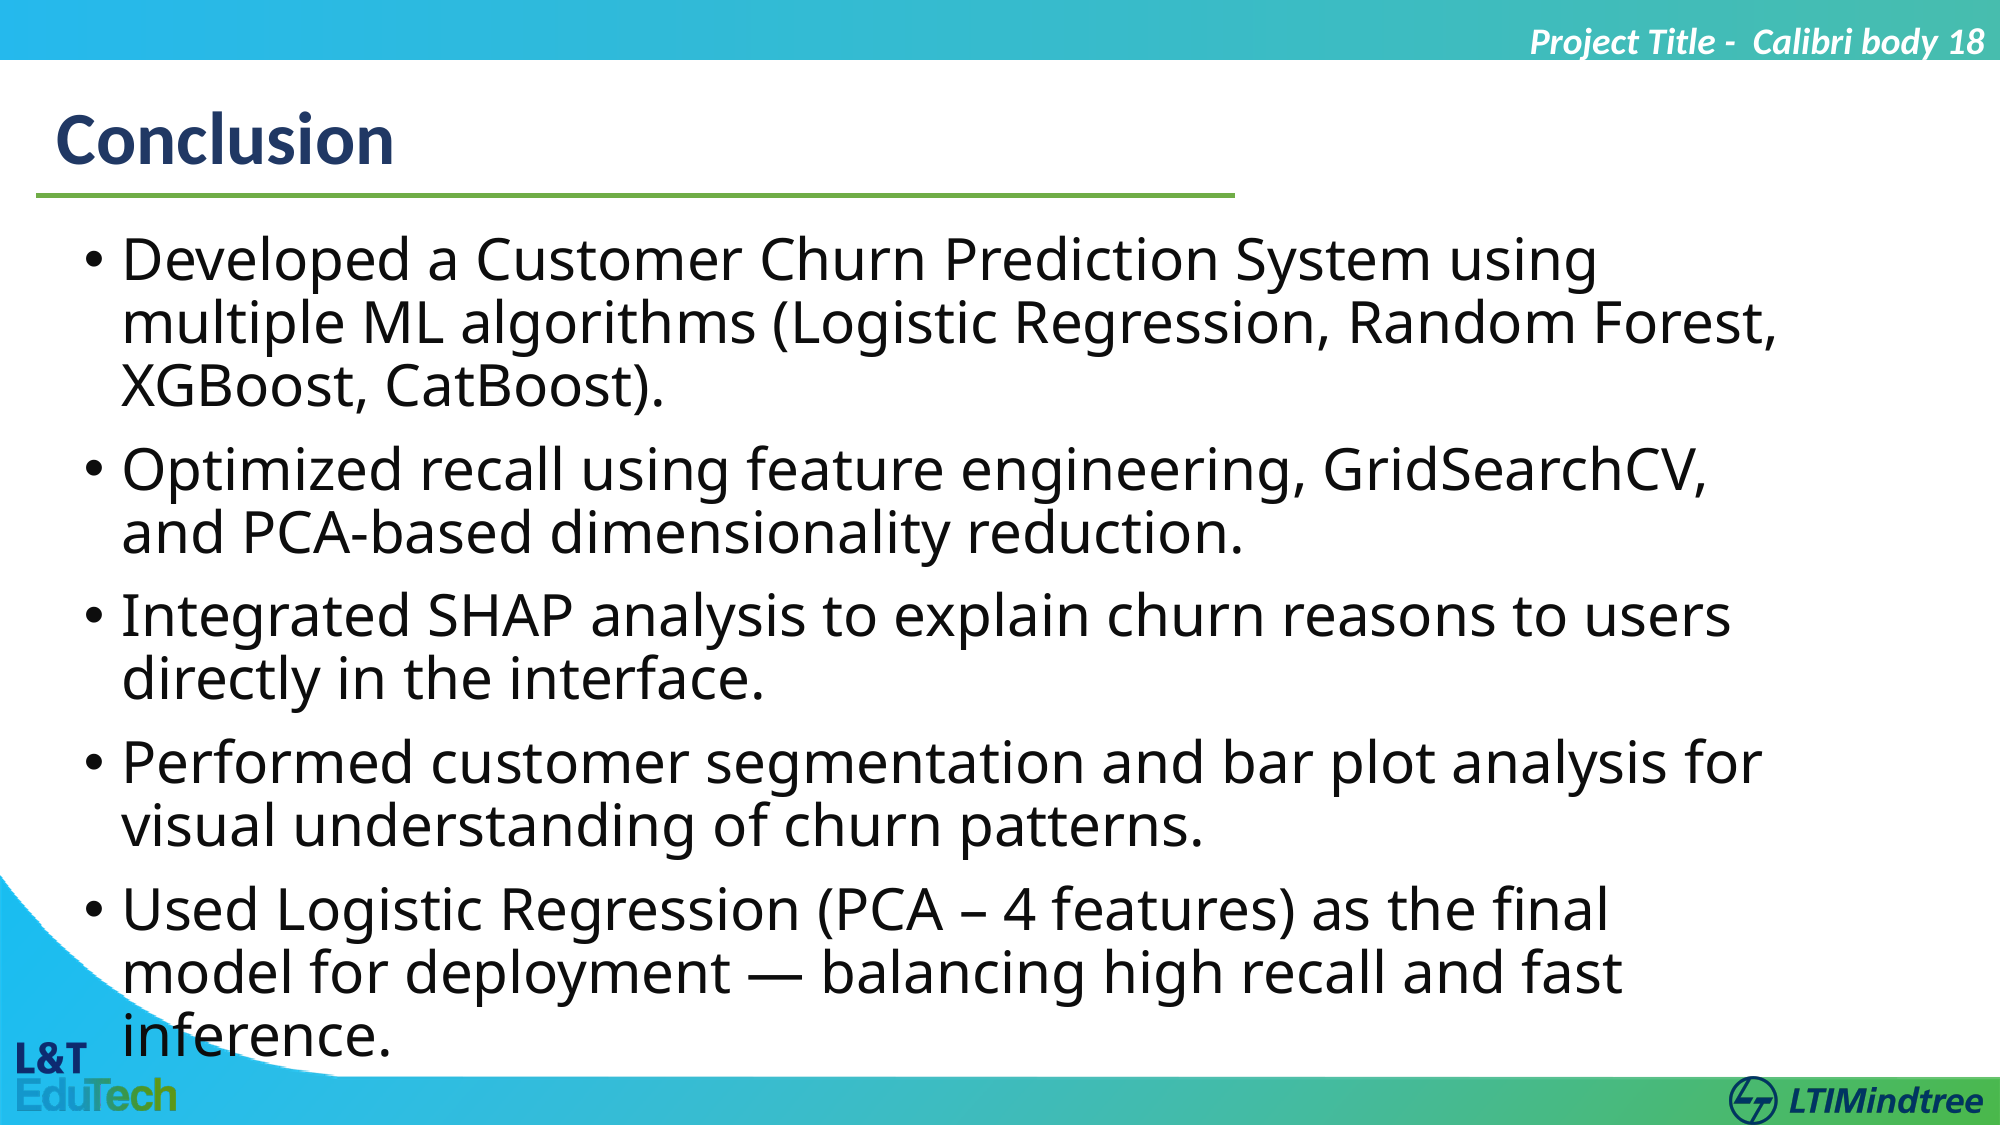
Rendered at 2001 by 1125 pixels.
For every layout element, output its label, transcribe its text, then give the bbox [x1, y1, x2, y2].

picture [0, 875, 2000, 1125]
text_box Conclusion [41, 82, 1785, 188]
text_box Project Title - Calibri body 18 [999, 9, 2000, 114]
list Developed a Customer Churn Prediction System using multiple ML algorithms (Logistic Regression, Random Forest, XGBoost, CatBoost). Optimized recall using feature engineering, GridSearchCV, and PCA-based dimensionality reduction. Integrated SHAP analysis to explain churn reasons to users directly in the interface. Performed customer segmentation and bar plot analysis for visual understanding of churn patterns. Used Logistic Regression (PCA – 4 features) as the final model for deployment — balancing high recall and fast inference. [69, 222, 1812, 903]
